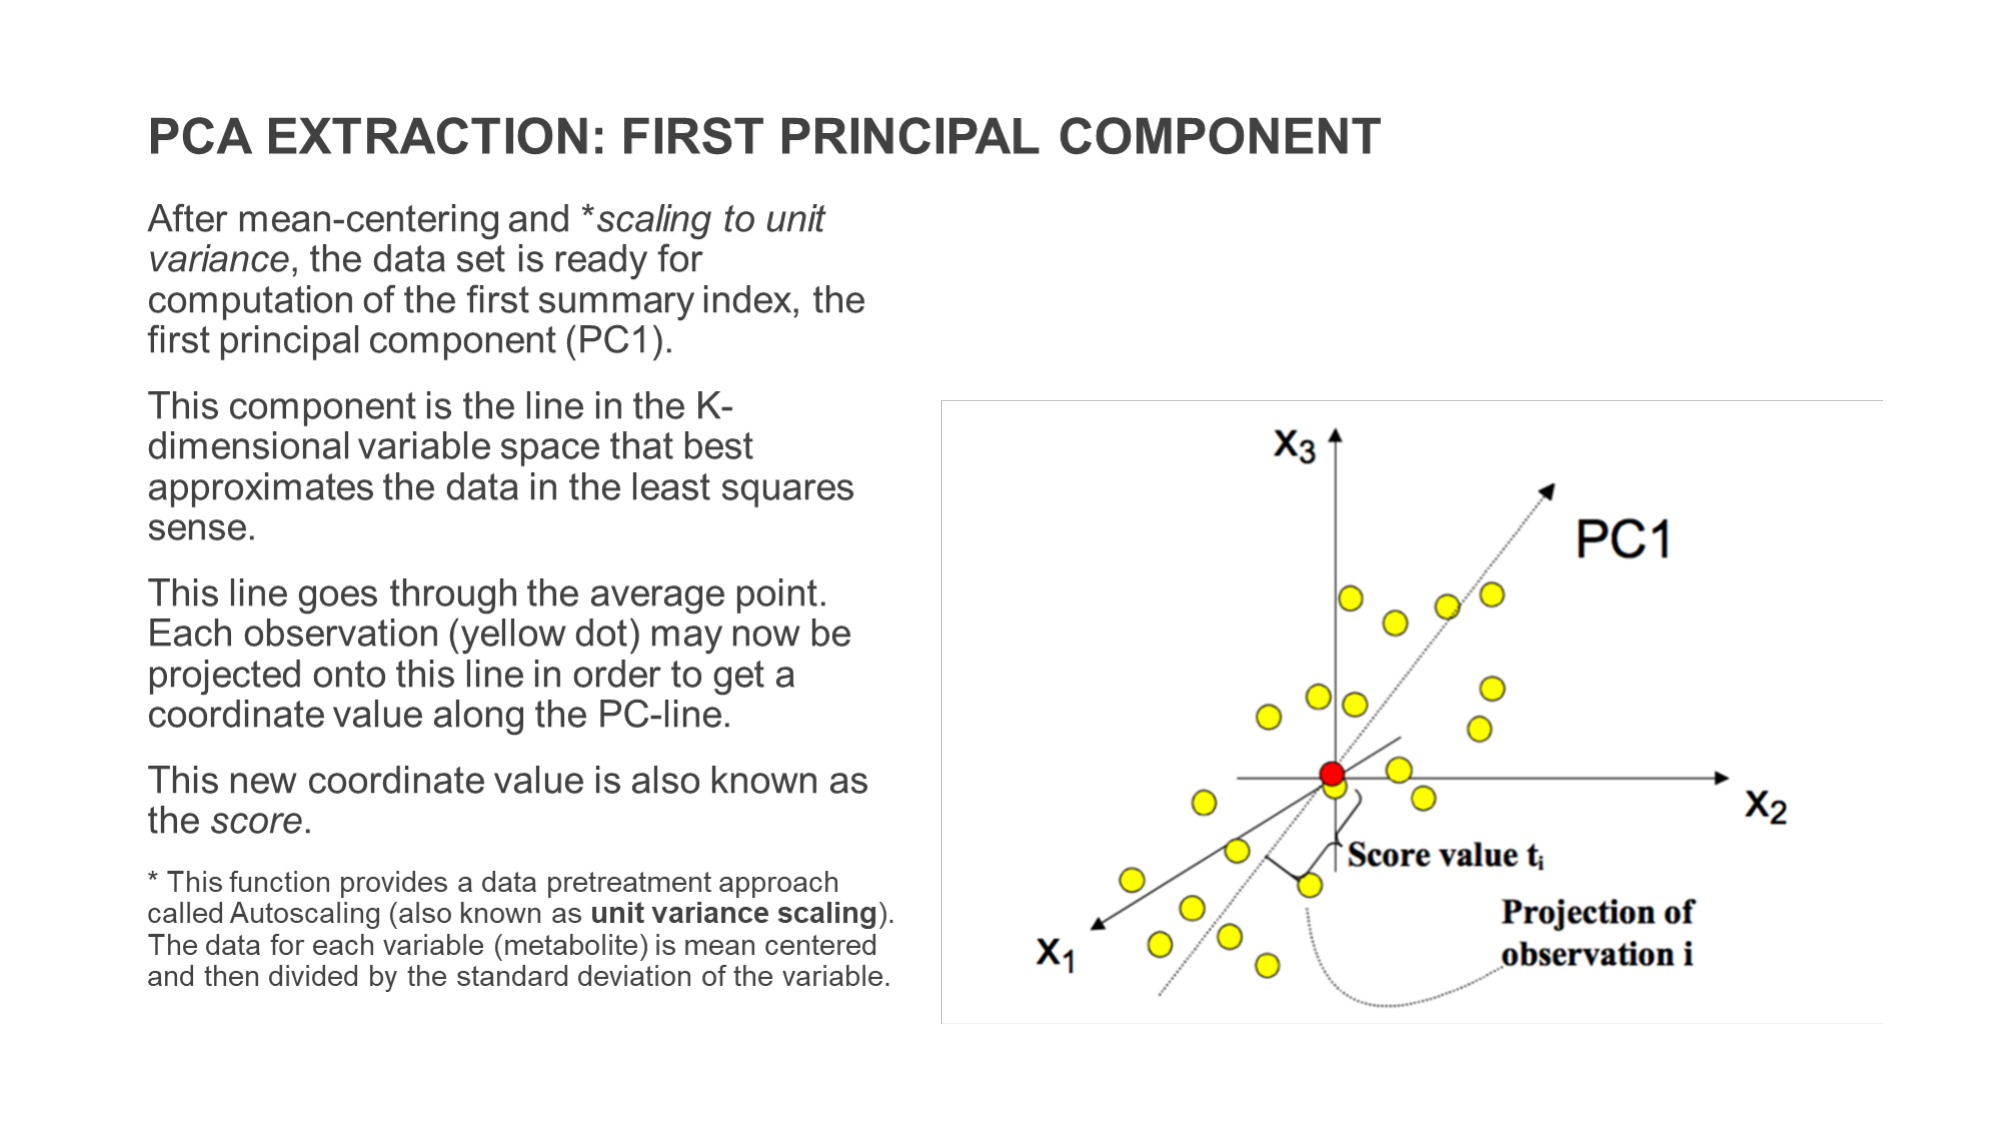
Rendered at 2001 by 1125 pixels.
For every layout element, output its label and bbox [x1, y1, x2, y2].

picture [117, 55, 1883, 1070]
